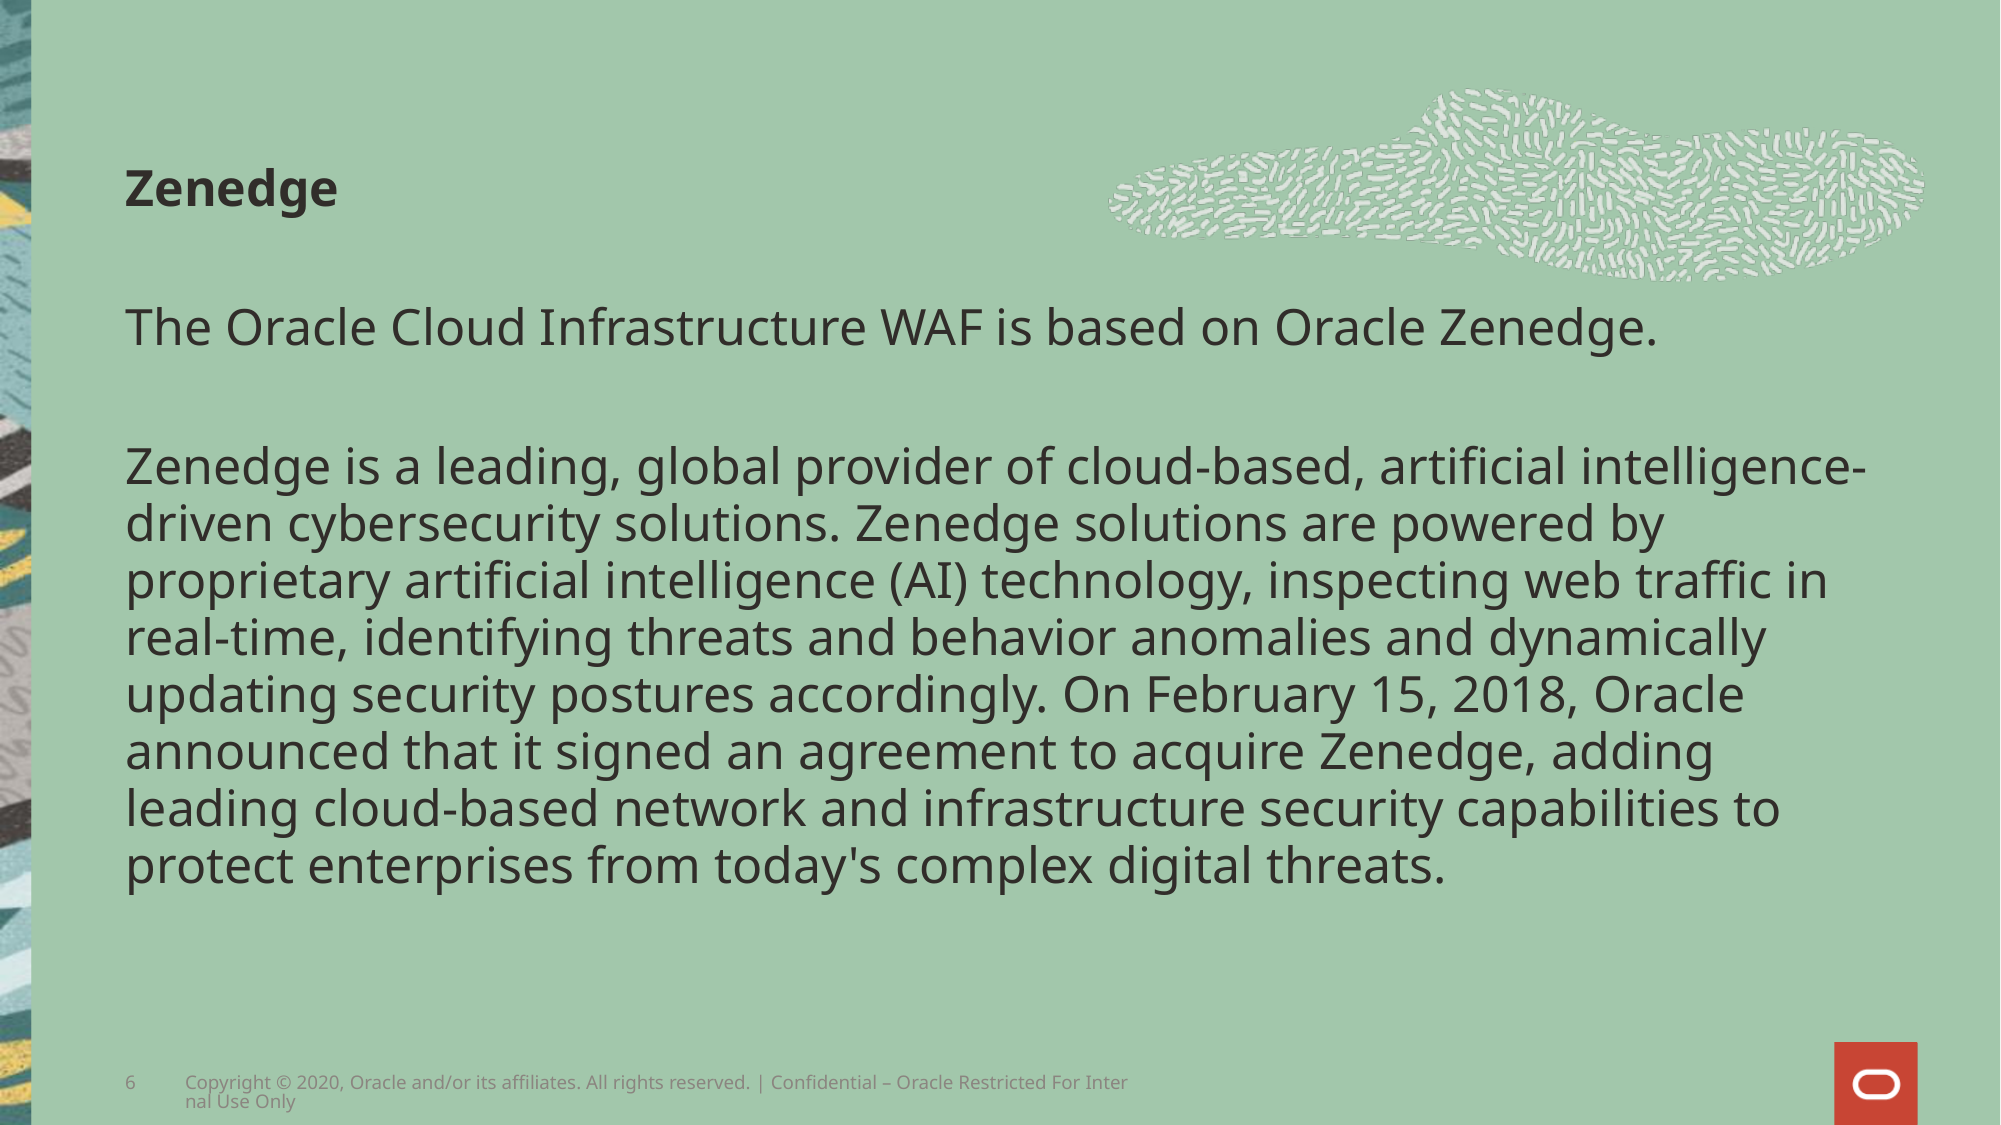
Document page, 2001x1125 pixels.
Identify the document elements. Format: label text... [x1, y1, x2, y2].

slide_number 6 [125, 1053, 185, 1114]
picture [0, 0, 2001, 1125]
title Zenedge [125, 83, 1877, 219]
list The Oracle Cloud Infrastructure WAF is based on Oracle Zenedge. Zenedge is a leading, global provider of cloud-based, artificial intelligence-driven cybersecurity solutions. Zenedge solutions are powered by proprietary artificial intelligence (AI) technology, inspecting web traffic in real-time, identifying threats and behavior anomalies and dynamically updating security postures accordingly. On February 15, 2018, Oracle announced that it signed an agreement to acquire Zenedge, adding leading cloud-based network and infrastructure security capabilities to protect enterprises from today's complex digital threats. [125, 300, 1877, 1002]
footer Copyright © 2020, Oracle and/or its affiliates. All rights reserved. | Confidential – Oracle Restricted For Internal Use Only [185, 1053, 1128, 1114]
